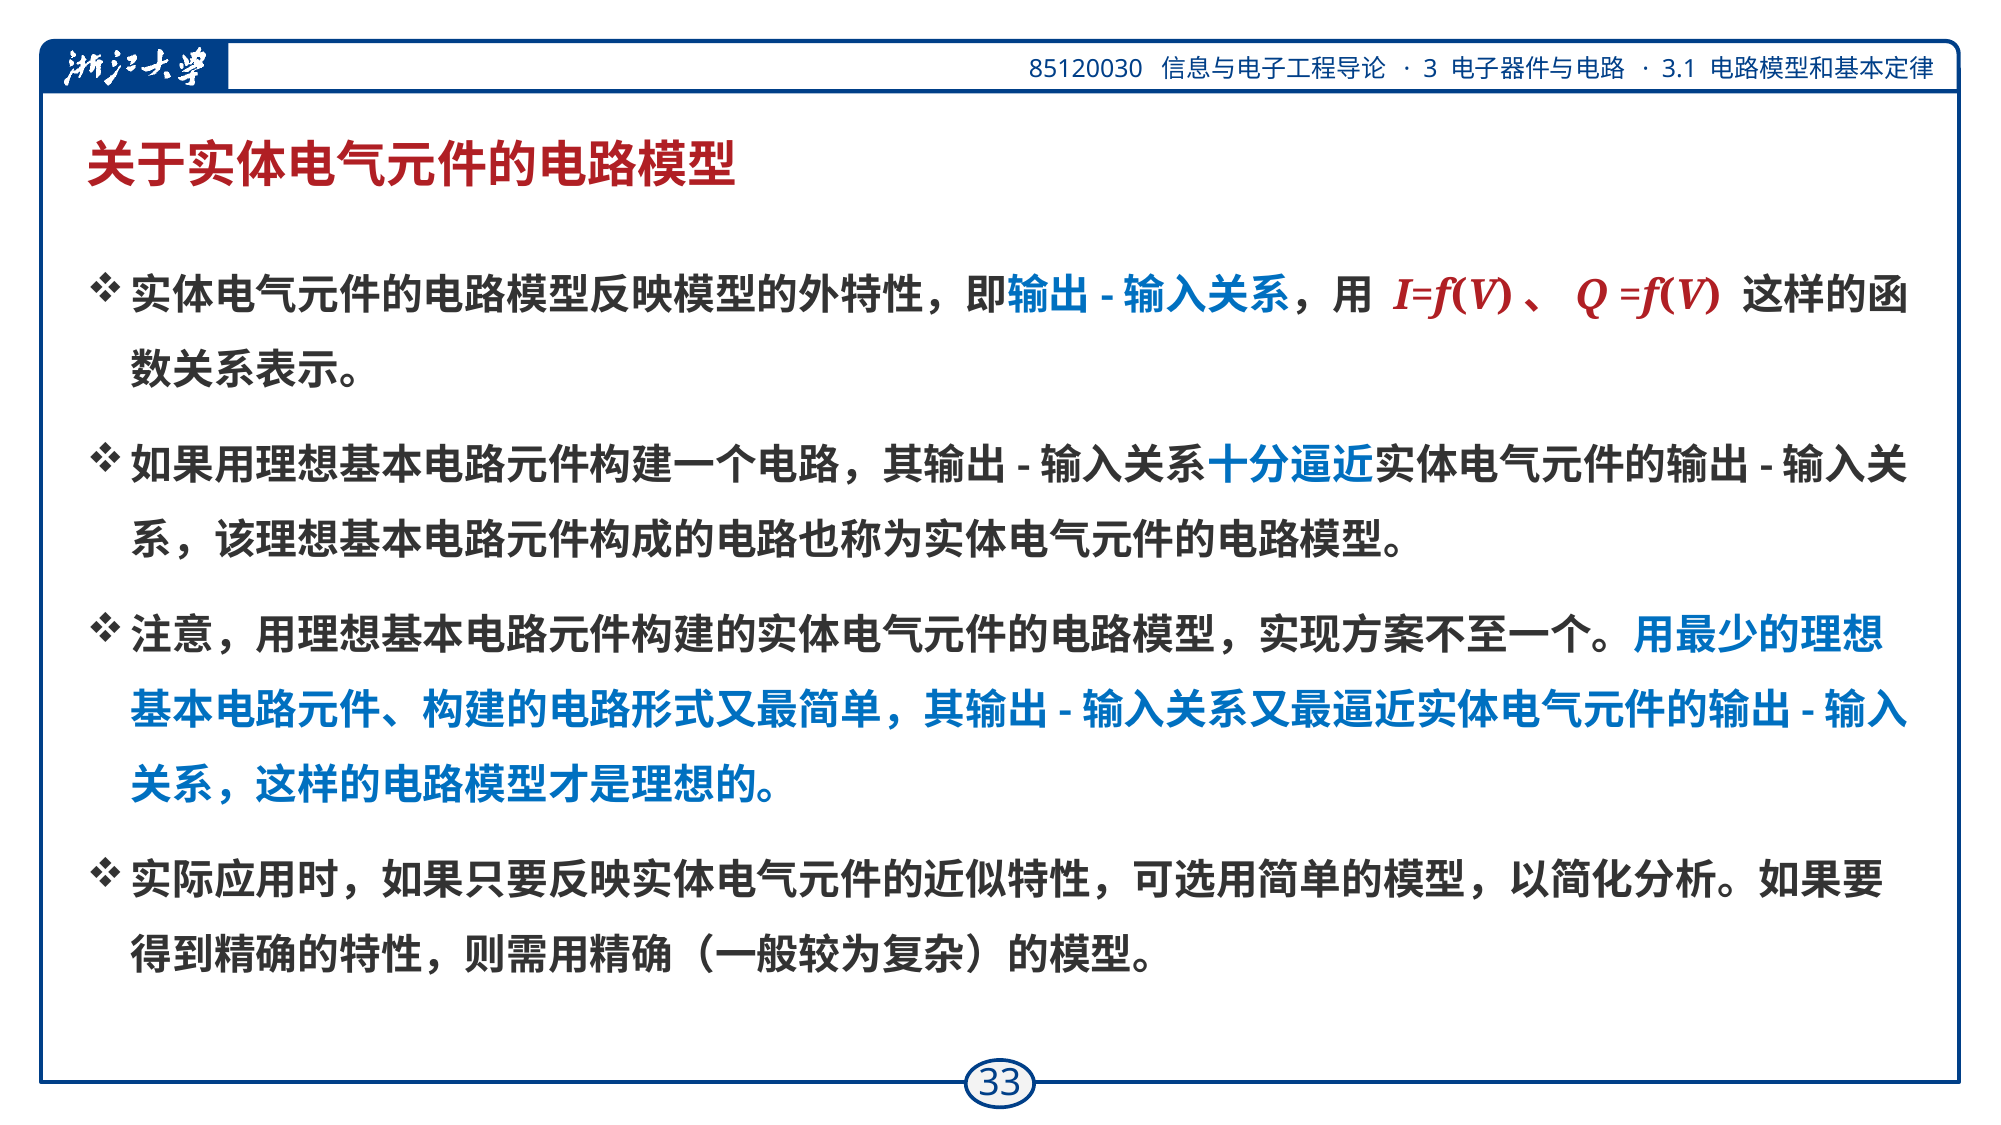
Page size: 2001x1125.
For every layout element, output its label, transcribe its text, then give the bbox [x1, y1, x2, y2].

title 关于实体电气元件的电路模型 [72, 125, 1926, 198]
picture [55, 39, 215, 91]
list 实体电气元件的电路模型反映模型的外特性，即输出-输入关系，用 I=f(V)、Q =f(V) 这样的函数关系表示。 如果用理想基本电路元件构建一个电路，其输出-输入关系十分逼近实体电气元件的输出-输入关系，该理想基本电路元件构成的电路也称为实体电气元件的电路模型。 注意，用理想基本电路元件构建的实体电气元件的电路模型，实现方案不至一个。用最少的理想基本电路元件、构建的电路形式又最简单，其输出-输入关系又最逼近实体电气元件的输出-输入关系，这样的电路模型才是理想的。 实际应用时，如果只要反映实体电气元件的近似特性，可选用简单的模型，以简化分析。如果要得到精确的特性，则需用精确（一般较为复杂）的模型。 [72, 235, 1926, 1052]
